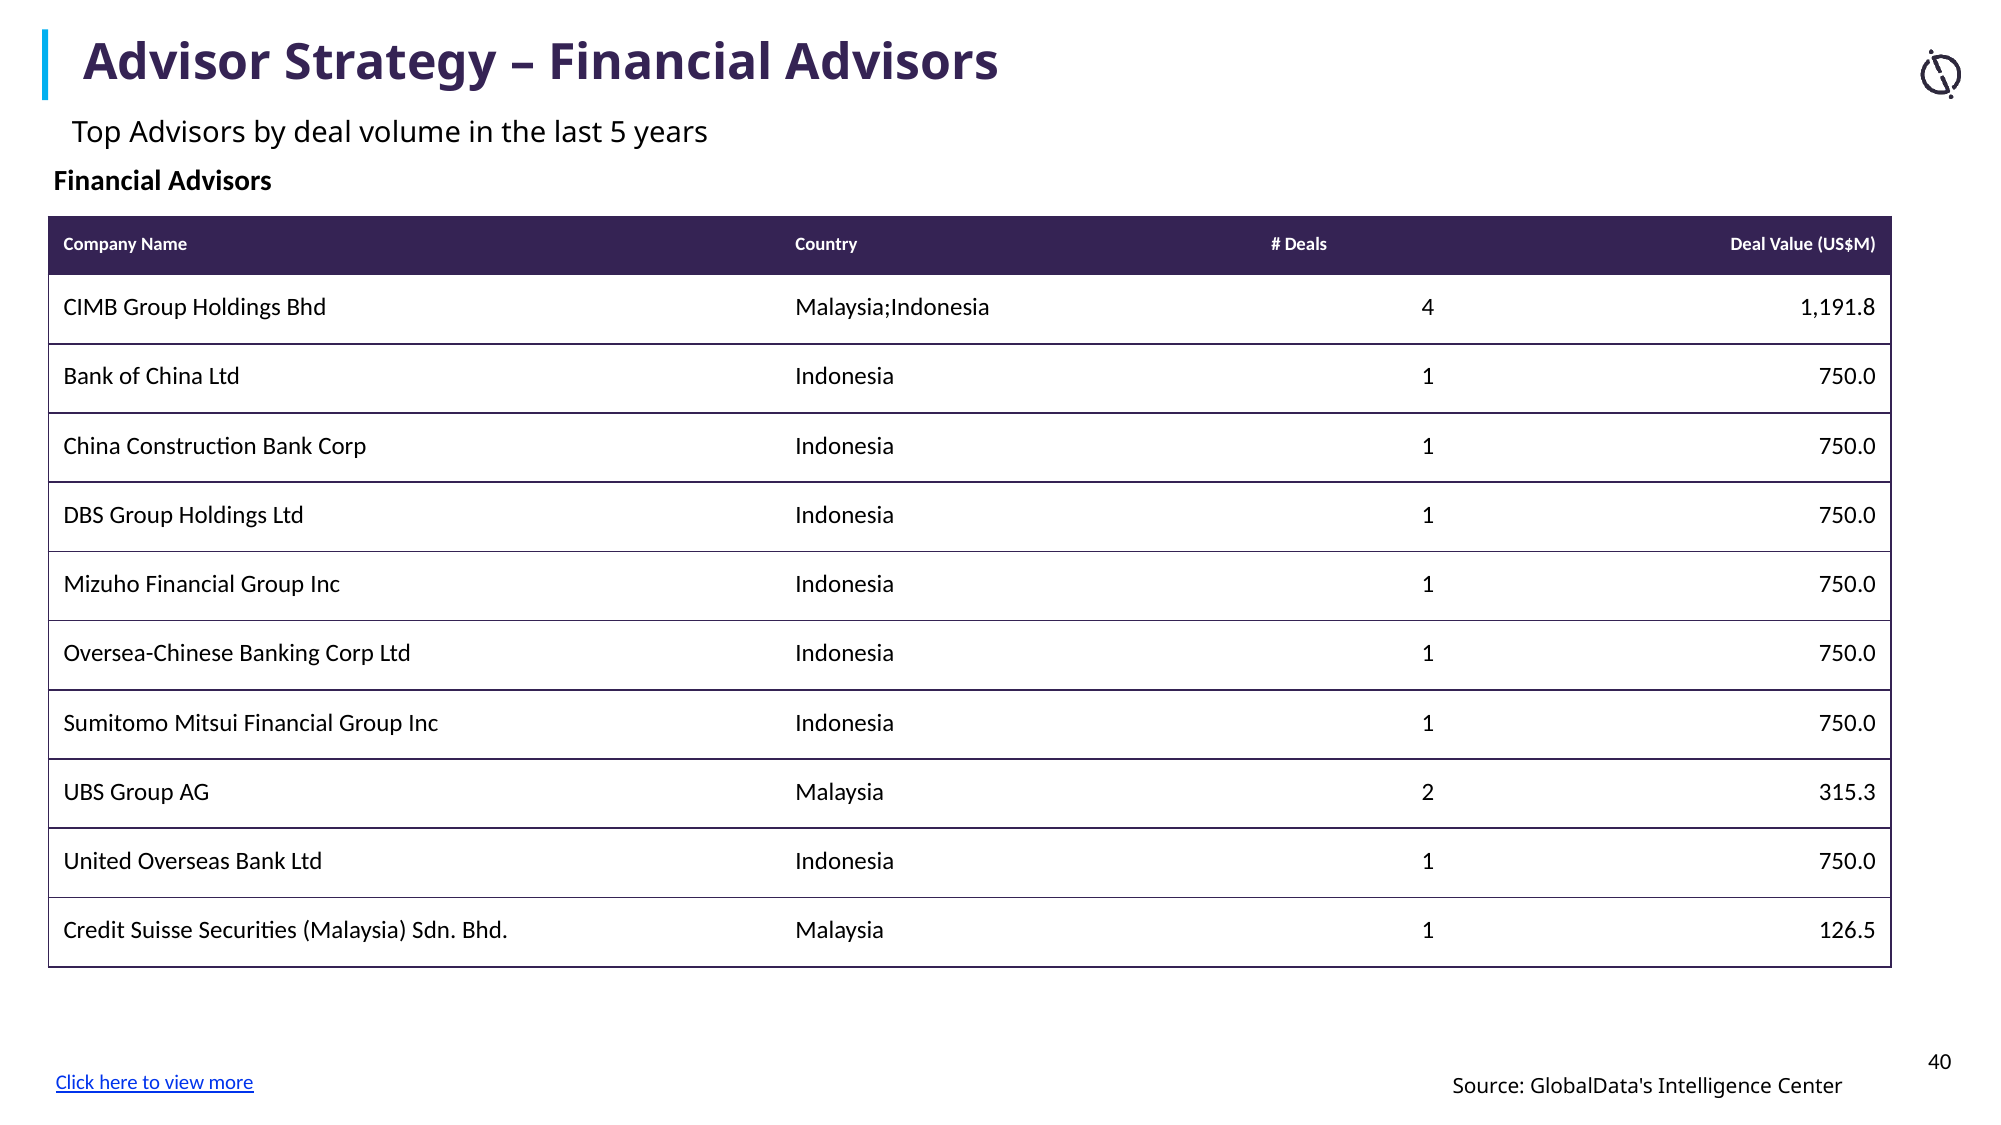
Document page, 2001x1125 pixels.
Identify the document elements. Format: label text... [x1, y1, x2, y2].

table_cell 4 [1256, 275, 1449, 343]
table_cell 1 [1256, 414, 1449, 481]
table_cell 126.5 [1449, 898, 1890, 966]
table_cell Indonesia [780, 552, 1256, 620]
text_box Financial Advisors [39, 154, 599, 204]
table_cell 1,191.8 [1449, 275, 1890, 343]
table_cell 750.0 [1449, 829, 1890, 897]
table_cell 1 [1256, 552, 1449, 620]
table_cell 2 [1256, 760, 1449, 827]
table_cell Credit Suisse Securities (Malaysia) Sdn. Bhd. [49, 898, 780, 966]
text_box Top Advisors by deal volume in the last 5 years [57, 105, 1288, 156]
table_header Country [780, 218, 1256, 274]
table_cell 750.0 [1449, 414, 1890, 481]
table_cell 750.0 [1449, 345, 1890, 412]
table_cell Malaysia [780, 898, 1256, 966]
text_box Advisor Strategy – Financial Advisors [35, 30, 1879, 89]
table_cell Indonesia [780, 829, 1256, 897]
table_cell Sumitomo Mitsui Financial Group Inc [49, 691, 780, 758]
table_cell 1 [1256, 898, 1449, 966]
table_cell Indonesia [780, 414, 1256, 481]
table_cell 750.0 [1449, 621, 1890, 689]
table_cell 1 [1256, 483, 1449, 551]
table_cell China Construction Bank Corp [49, 414, 780, 481]
table_cell CIMB Group Holdings Bhd [49, 275, 780, 343]
table_cell Oversea-Chinese Banking Corp Ltd [49, 621, 780, 689]
table_header Deal Value (US$M) [1449, 218, 1890, 274]
picture [1920, 49, 1961, 99]
table_cell 1 [1256, 621, 1449, 689]
table_cell 750.0 [1449, 483, 1890, 551]
table_cell 315.3 [1449, 760, 1890, 827]
table_header # Deals [1256, 218, 1449, 274]
table_cell Bank of China Ltd [49, 345, 780, 412]
table_header Company Name [49, 218, 780, 274]
table_cell DBS Group Holdings Ltd [49, 483, 780, 551]
table_cell 1 [1256, 691, 1449, 758]
table_cell Indonesia [780, 691, 1256, 758]
table_cell 750.0 [1449, 691, 1890, 758]
table_cell Malaysia;Indonesia [780, 275, 1256, 343]
table_cell Malaysia [780, 760, 1256, 827]
table_cell Mizuho Financial Group Inc [49, 552, 780, 620]
table_cell Indonesia [780, 483, 1256, 551]
table_cell United Overseas Bank Ltd [49, 829, 780, 897]
text_box Click here to view more [41, 1064, 1884, 1106]
table_cell 750.0 [1449, 552, 1890, 620]
table_cell UBS Group AG [49, 760, 780, 827]
table_cell Indonesia [780, 345, 1256, 412]
table_cell 1 [1256, 345, 1449, 412]
table_cell 1 [1256, 829, 1449, 897]
table_cell Indonesia [780, 621, 1256, 689]
